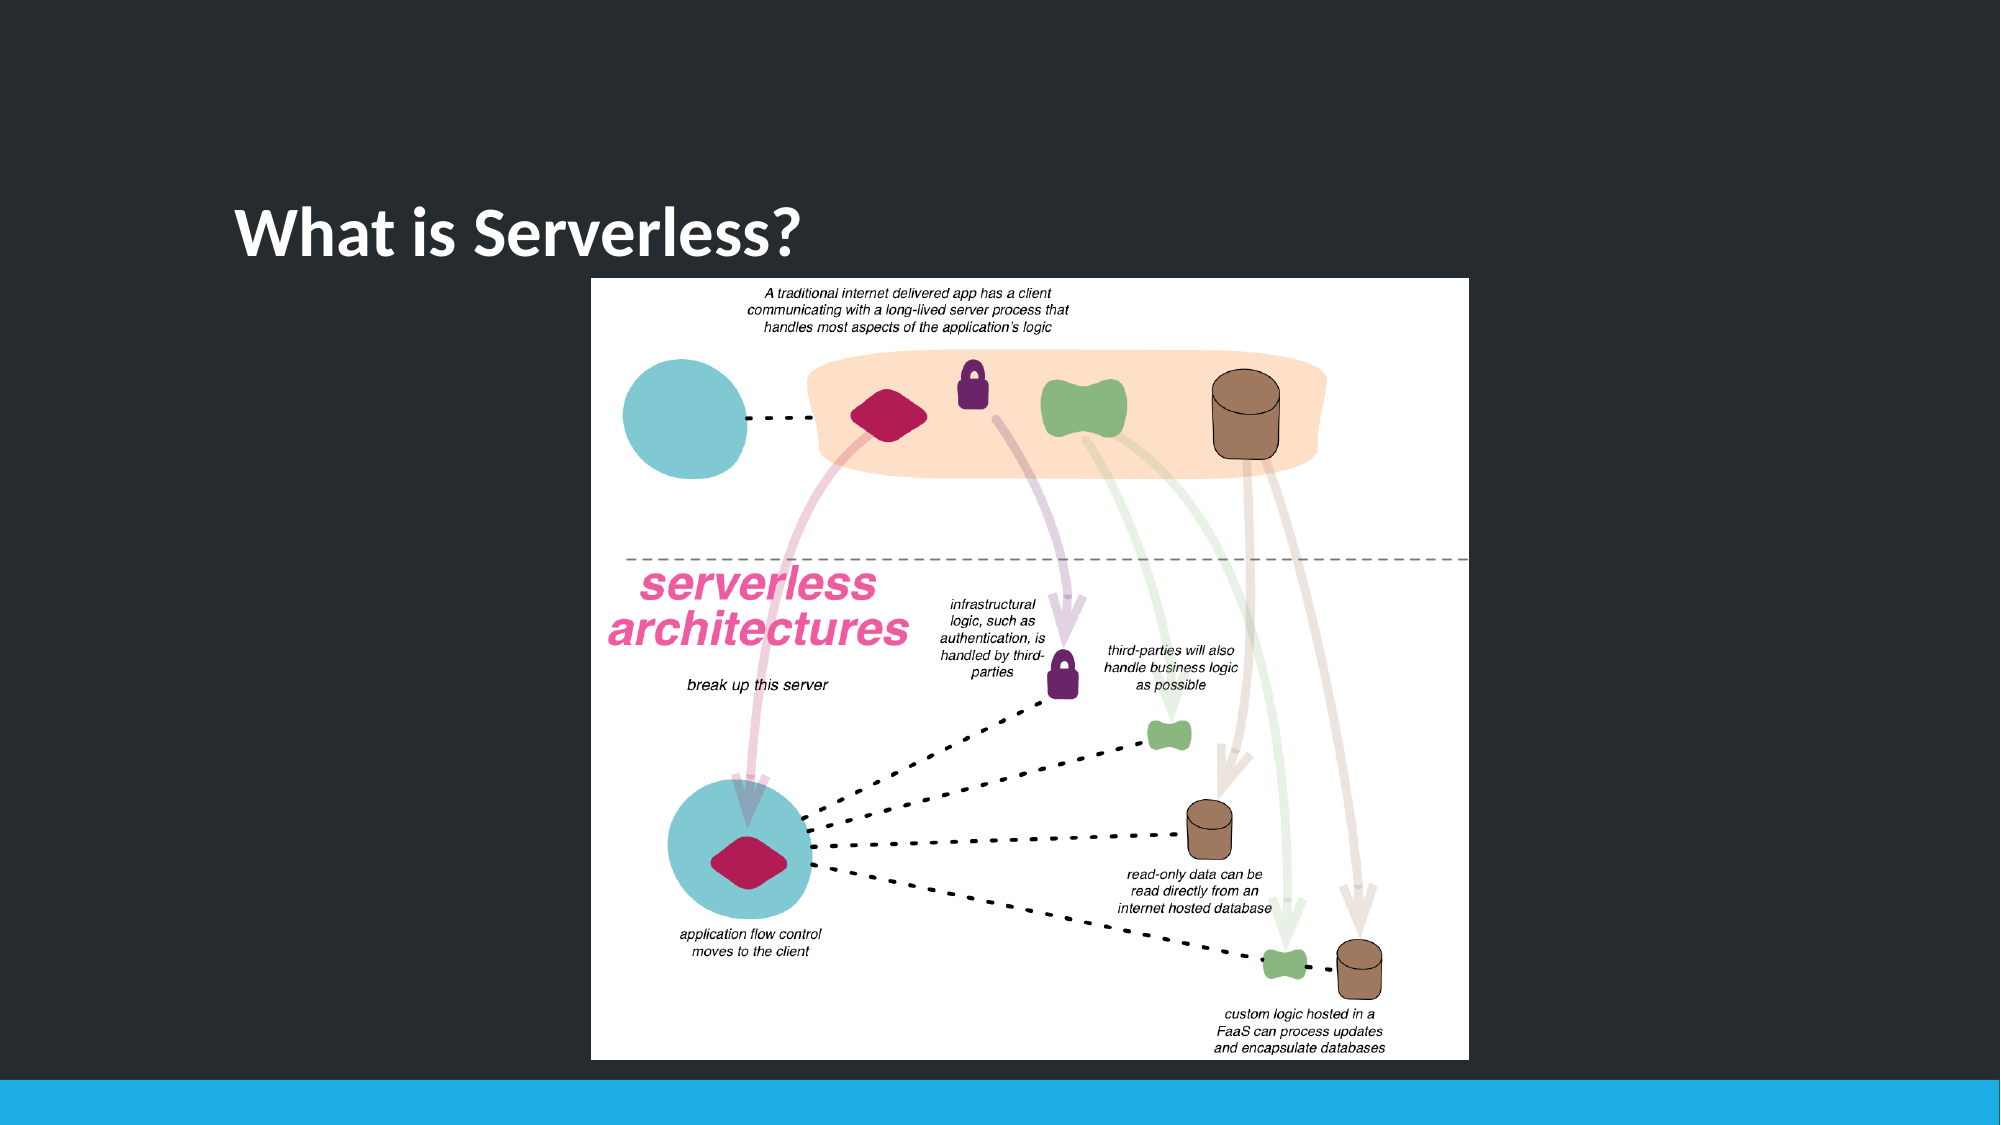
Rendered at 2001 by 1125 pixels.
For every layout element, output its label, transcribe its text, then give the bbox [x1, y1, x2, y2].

picture [591, 278, 1469, 1060]
title What is Serverless? [219, 76, 1780, 279]
